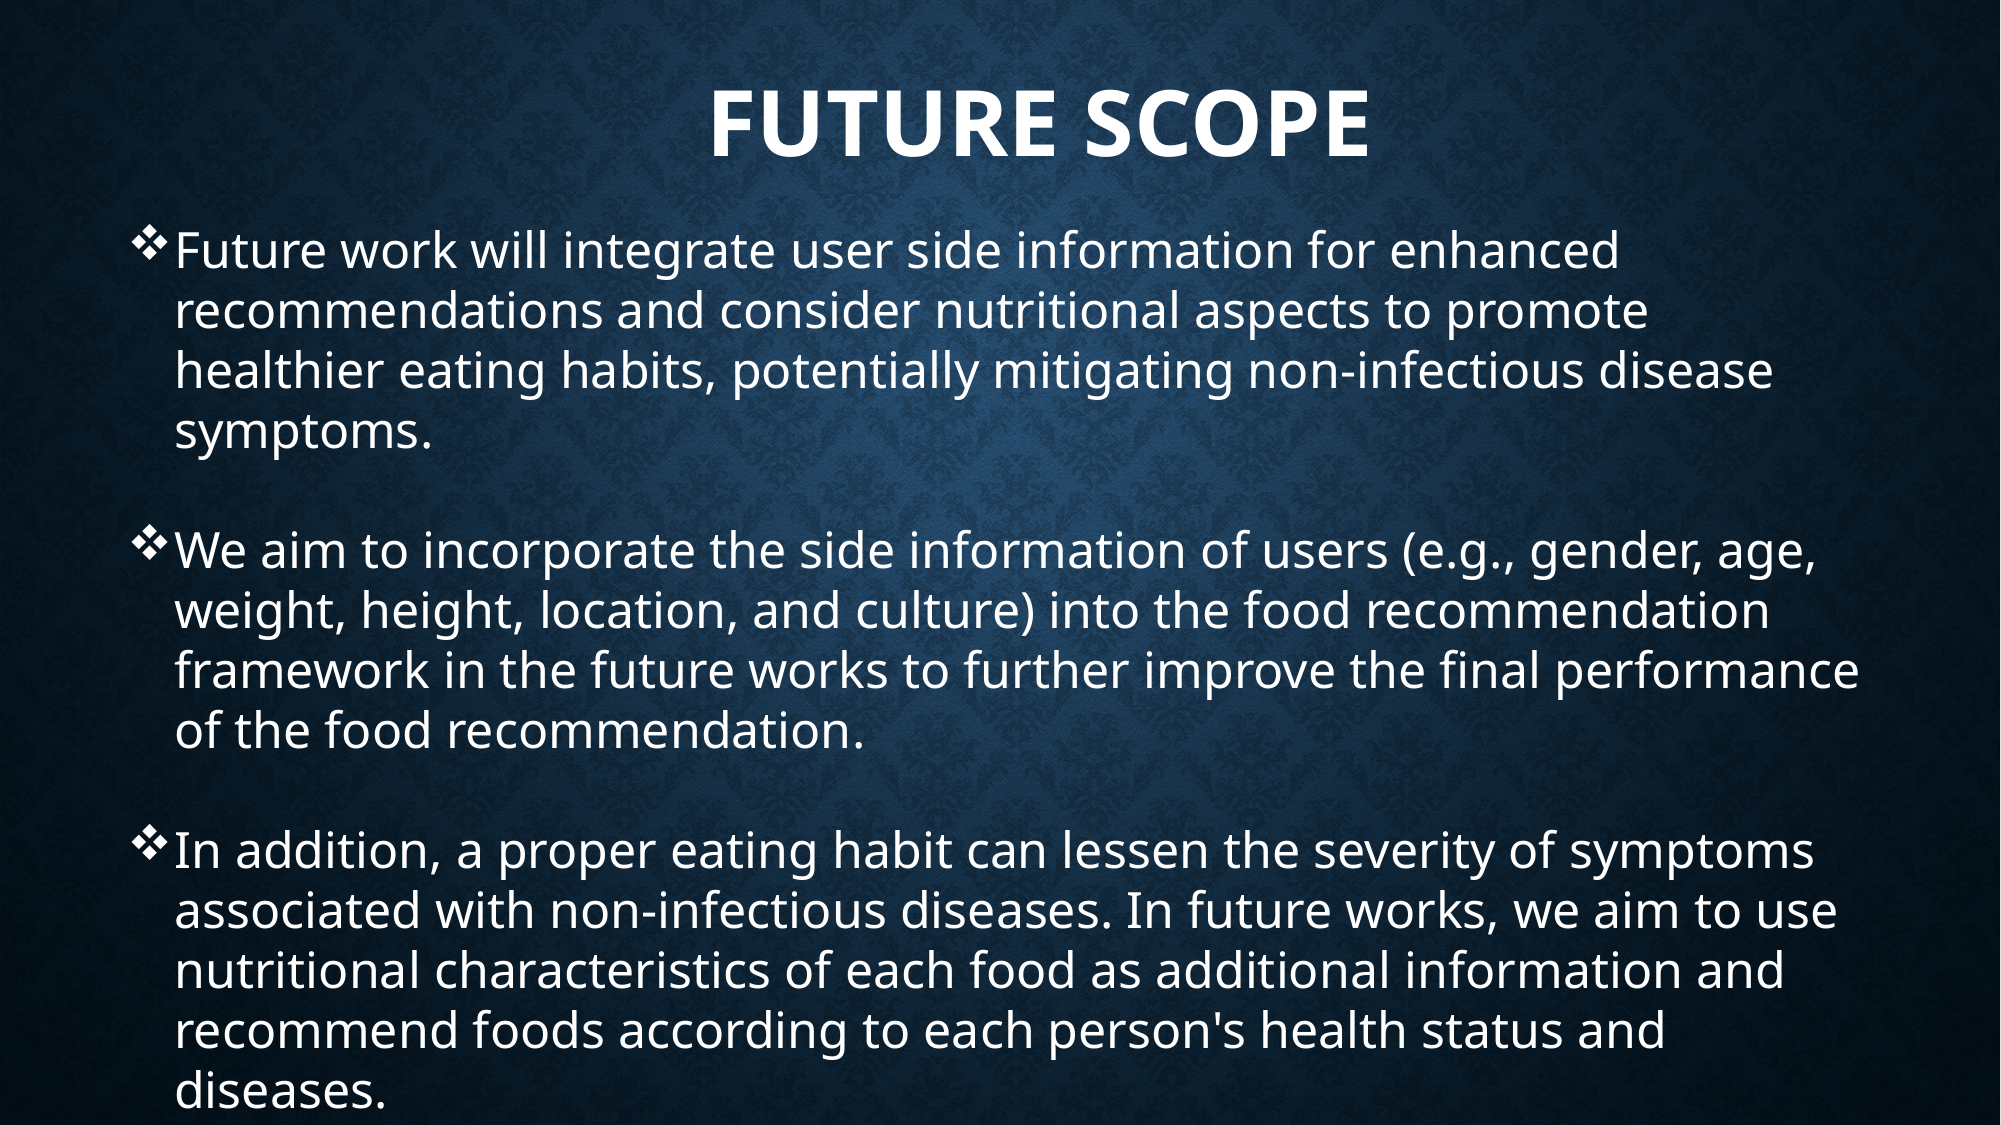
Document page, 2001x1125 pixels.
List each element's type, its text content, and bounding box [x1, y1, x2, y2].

title FUTURE SCOPE [620, 14, 1460, 210]
text_box Future work will integrate user side information for enhanced recommendations and consider nutritional aspects to promote healthier eating habits, potentially mitigating non-infectious disease symptoms. We aim to incorporate the side information of users (e.g., gender, age, weight, height, location, and culture) into the food recommendation framework in the future works to further improve the final performance of the food recommendation. In addition, a proper eating habit can lessen the severity of symptoms associated with non-infectious diseases. In future works, we aim to use nutritional characteristics of each food as additional information and recommend foods according to each person's health status and diseases. [112, 210, 1888, 1125]
